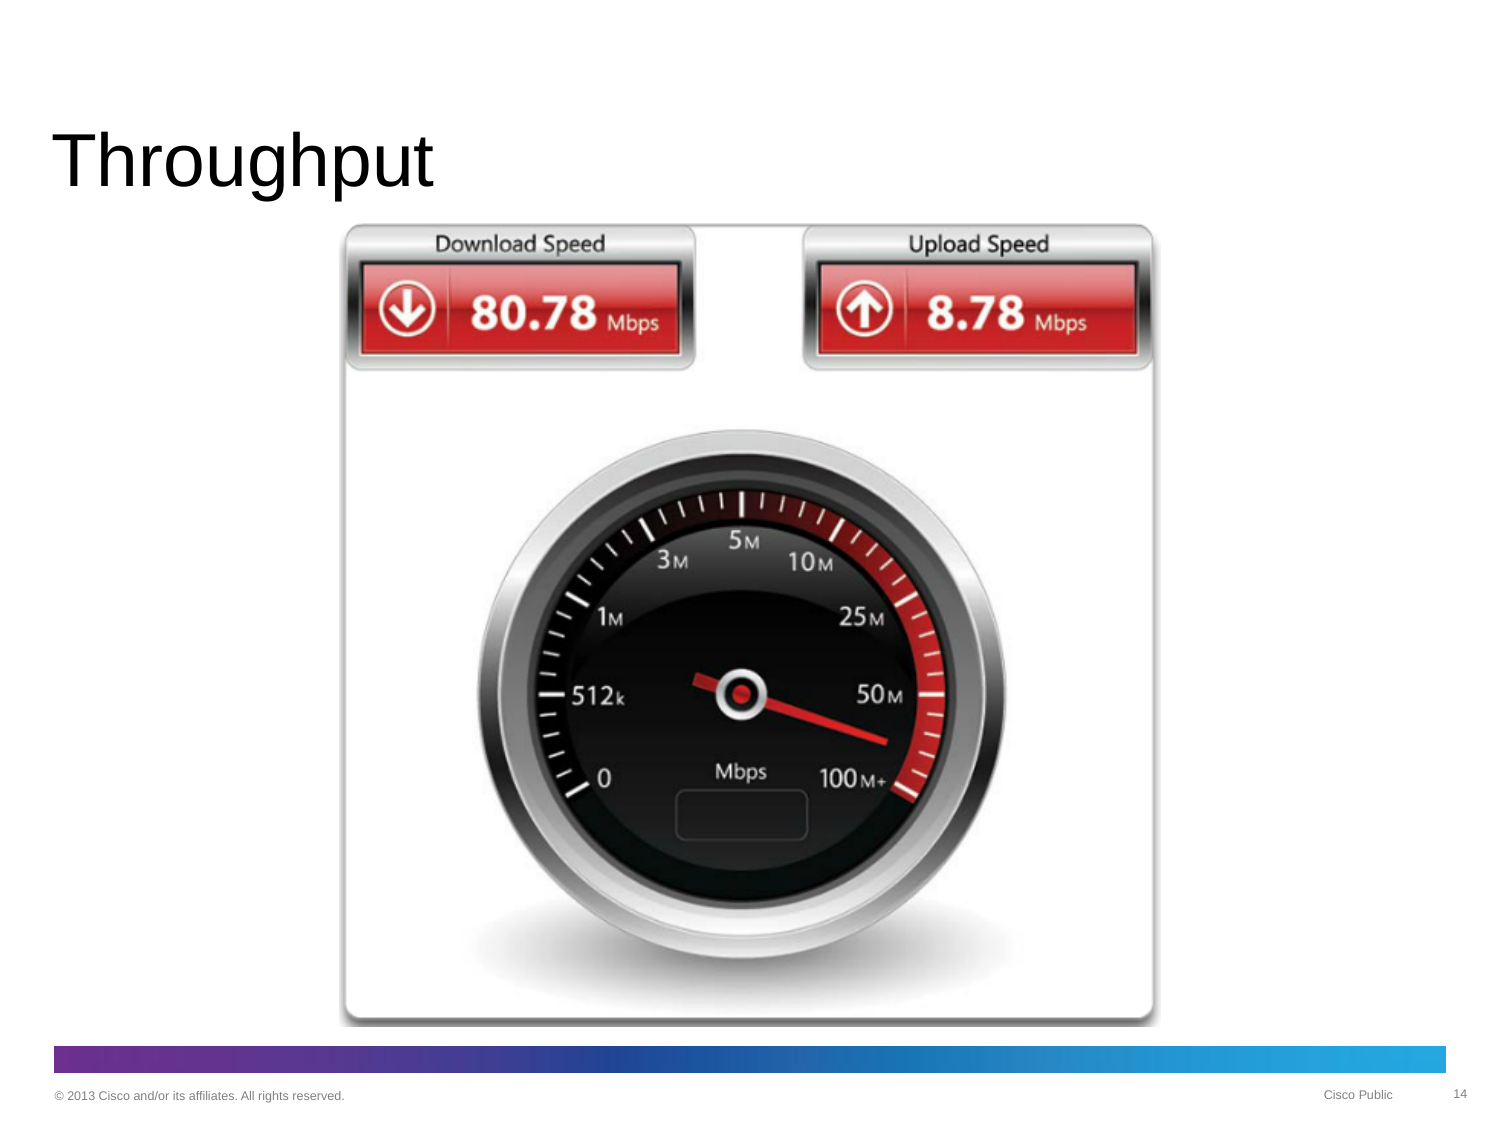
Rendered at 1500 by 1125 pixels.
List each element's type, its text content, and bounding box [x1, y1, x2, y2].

title Throughput [37, 70, 1447, 209]
picture [54, 1046, 1446, 1073]
picture [339, 219, 1161, 1027]
